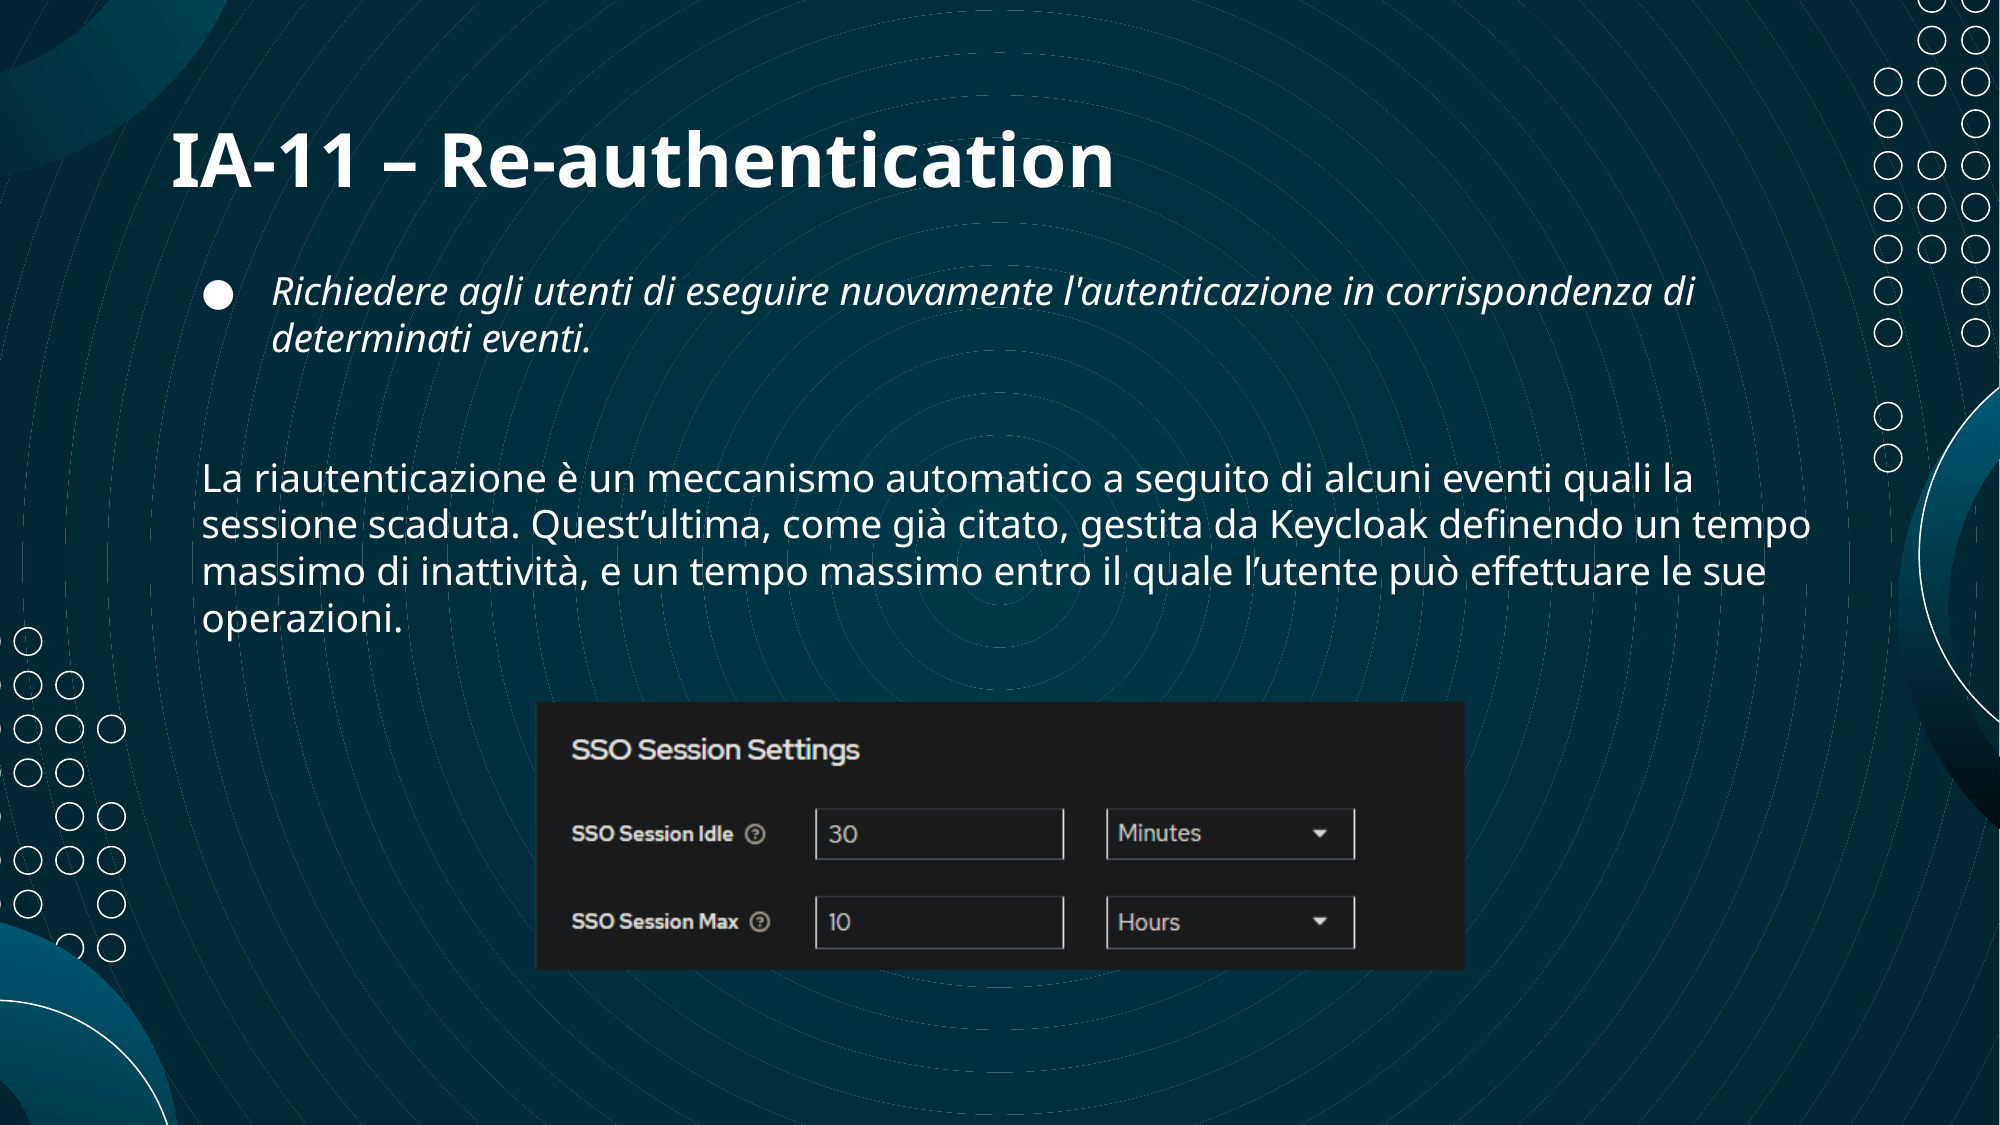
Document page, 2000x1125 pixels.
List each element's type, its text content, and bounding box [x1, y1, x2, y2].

title IA-11 – Re-authentication [155, 97, 1844, 252]
picture [535, 703, 1464, 970]
list Richiedere agli utenti di eseguire nuovamente l'autenticazione in corrispondenza di determinati eventi. La riautenticazione è un meccanismo automatico a seguito di alcuni eventi quali la sessione scaduta. Quest’ultima, come già citato, gestita da Keycloak definendo un tempo massimo di inattività, e un tempo massimo entro il quale l’utente può effettuare le sue operazioni. [155, 252, 1844, 1000]
